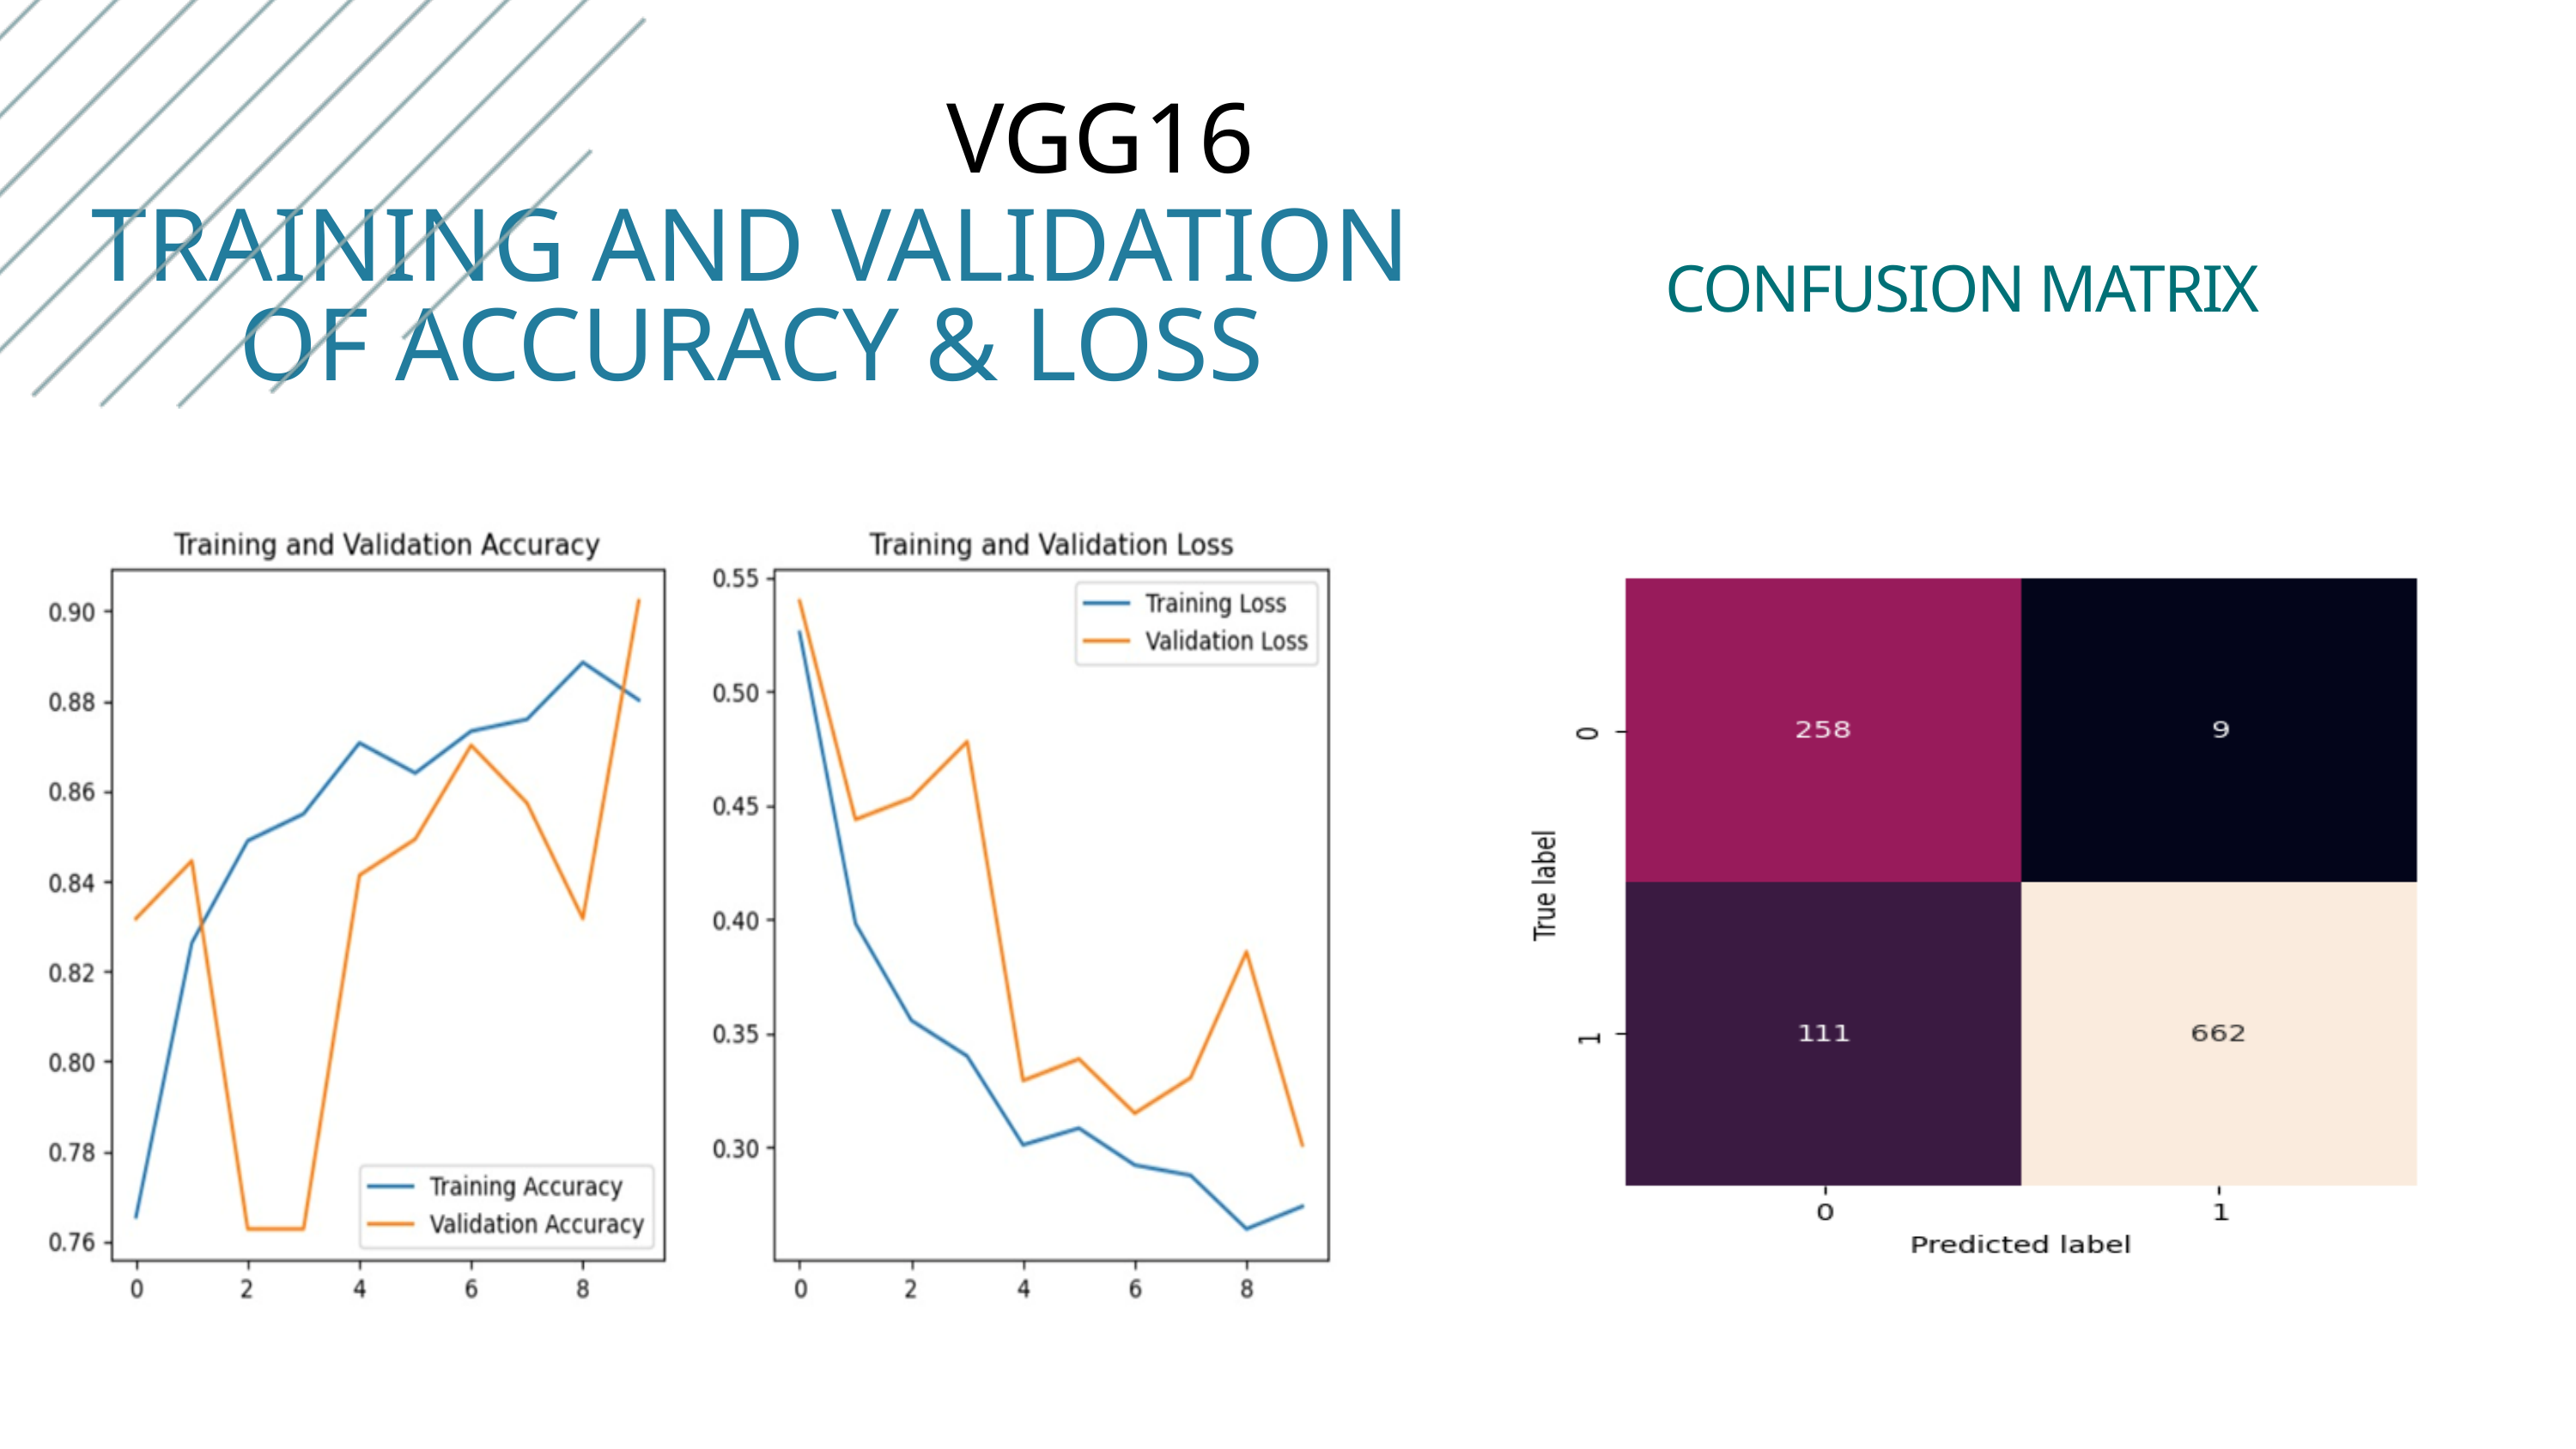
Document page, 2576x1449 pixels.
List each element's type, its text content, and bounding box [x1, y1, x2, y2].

text_box [40, 501, 1404, 1336]
text_box TRAINING AND VALIDATION OF ACCURACY & LOSS [21, 202, 1481, 500]
text_box [0, 0, 661, 409]
text_box VGG16 [933, 70, 1857, 198]
text_box CONFUSION MATRIX [1653, 241, 2404, 409]
picture [1513, 564, 2437, 1273]
